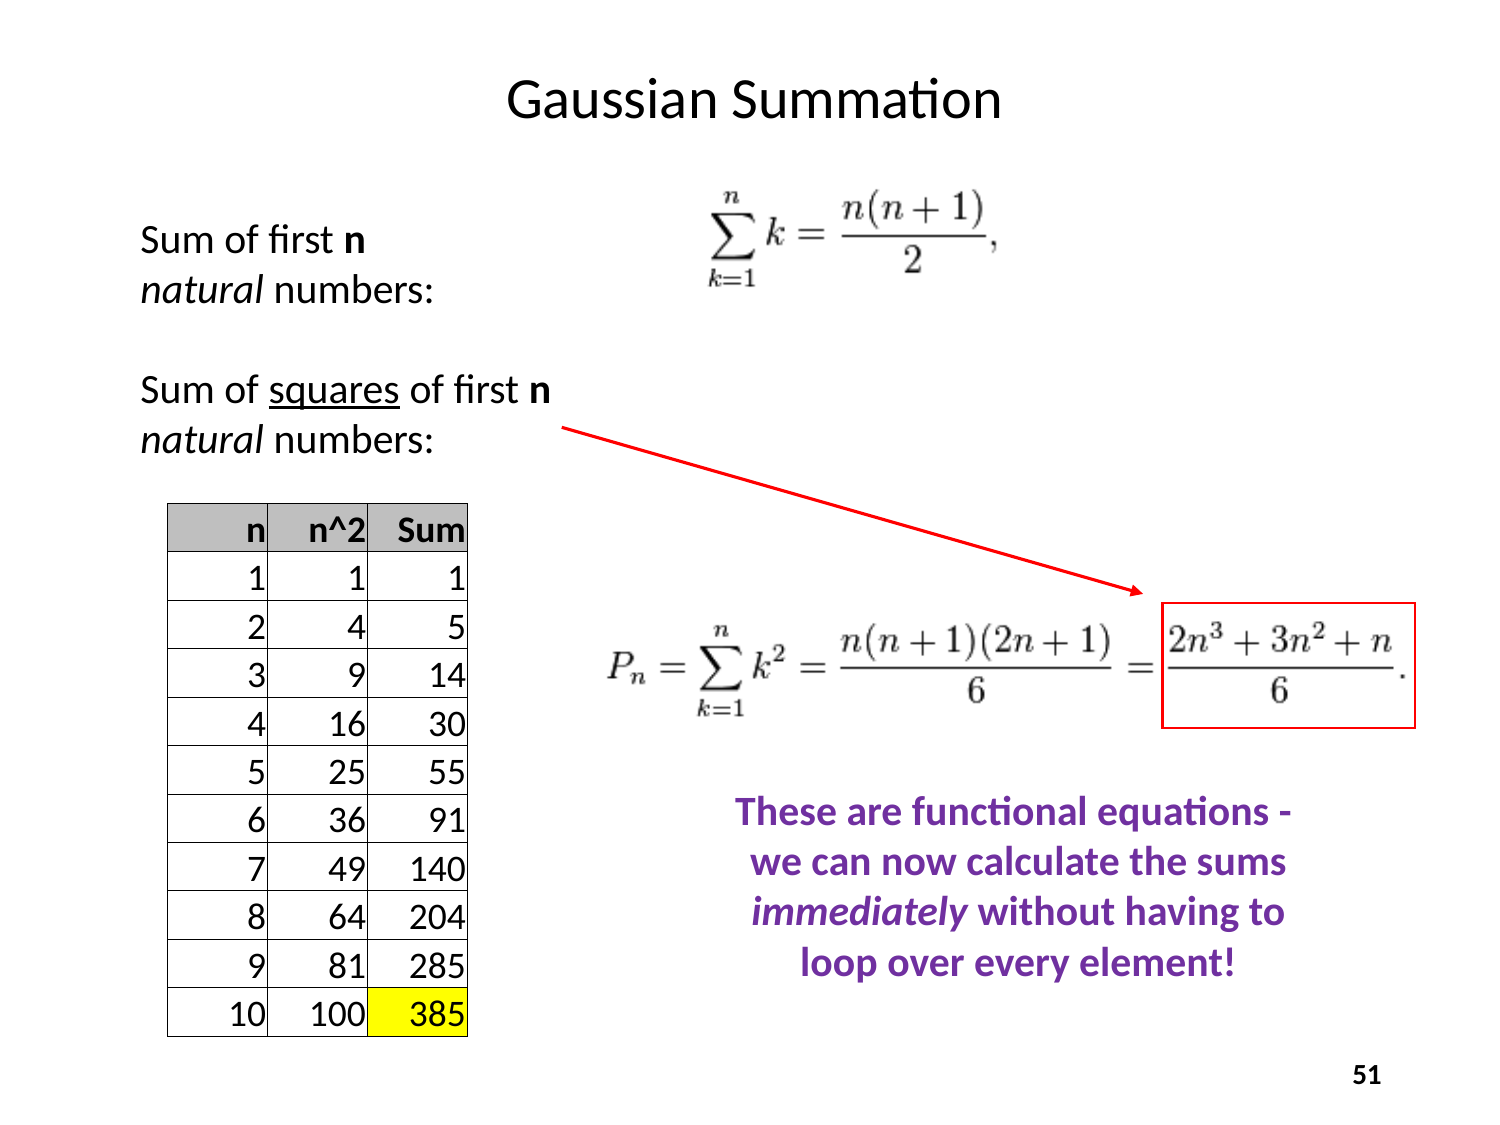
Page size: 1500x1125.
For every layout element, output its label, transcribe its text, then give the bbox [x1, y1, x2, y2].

table_cell 1 [268, 552, 367, 600]
table_cell 285 [368, 940, 467, 987]
table_cell 4 [168, 698, 267, 745]
table_cell 9 [268, 649, 367, 697]
table_cell 81 [268, 940, 367, 987]
table_cell 1 [368, 552, 467, 600]
picture [704, 174, 1032, 295]
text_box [561, 427, 1144, 594]
table_cell 5 [368, 601, 467, 648]
text_box Gaussian Summation [406, 52, 1103, 138]
table_cell 25 [268, 746, 367, 794]
text_box Sum of squares of first n natural numbers: [125, 354, 644, 470]
table_cell 16 [268, 698, 367, 745]
table_cell 10 [168, 988, 267, 1036]
table_cell 100 [268, 988, 367, 1036]
table_cell 2 [168, 601, 267, 648]
table_cell 385 [368, 988, 467, 1036]
table_cell 14 [368, 649, 467, 697]
table_cell 204 [368, 891, 467, 939]
table_header Sum [368, 504, 467, 551]
table_cell 91 [368, 795, 467, 842]
table_cell 140 [368, 843, 467, 890]
table_cell 30 [368, 698, 467, 745]
picture [585, 603, 1447, 729]
table_cell 36 [268, 795, 367, 842]
table_cell 6 [168, 795, 267, 842]
table_cell 1 [168, 552, 267, 600]
text_box These are functional equations - we can now calculate the sums immediately without having to loop over every element! [704, 776, 1333, 992]
table_cell 8 [168, 891, 267, 939]
text_box Sum of first n natural numbers: [125, 204, 644, 320]
slide_number 51 [1059, 1042, 1397, 1103]
table_cell 3 [168, 649, 267, 697]
table_cell 55 [368, 746, 467, 794]
table_header n [168, 504, 267, 551]
table_cell 64 [268, 891, 367, 939]
table_cell 5 [168, 746, 267, 794]
table_cell 49 [268, 843, 367, 890]
table_header n^2 [268, 504, 367, 551]
table_cell 4 [268, 601, 367, 648]
table_cell 7 [168, 843, 267, 890]
table_cell 9 [168, 940, 267, 987]
